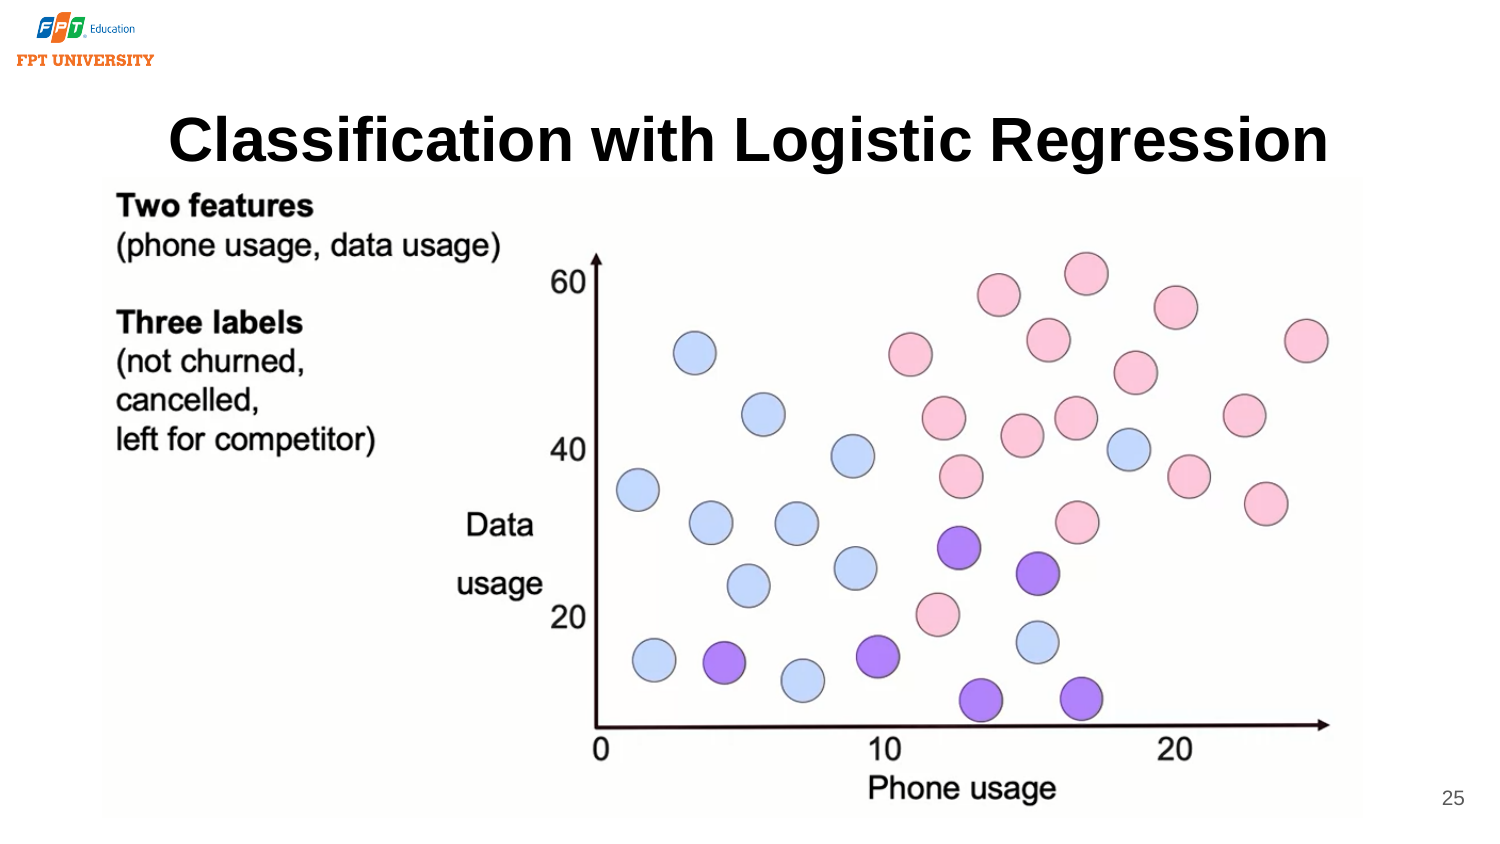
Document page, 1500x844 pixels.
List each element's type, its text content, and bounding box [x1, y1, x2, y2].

title Classification with Logistic Regression [51, 72, 1449, 167]
picture [11, 1, 160, 77]
picture [101, 177, 1363, 818]
slide_number 25 [1389, 764, 1480, 830]
